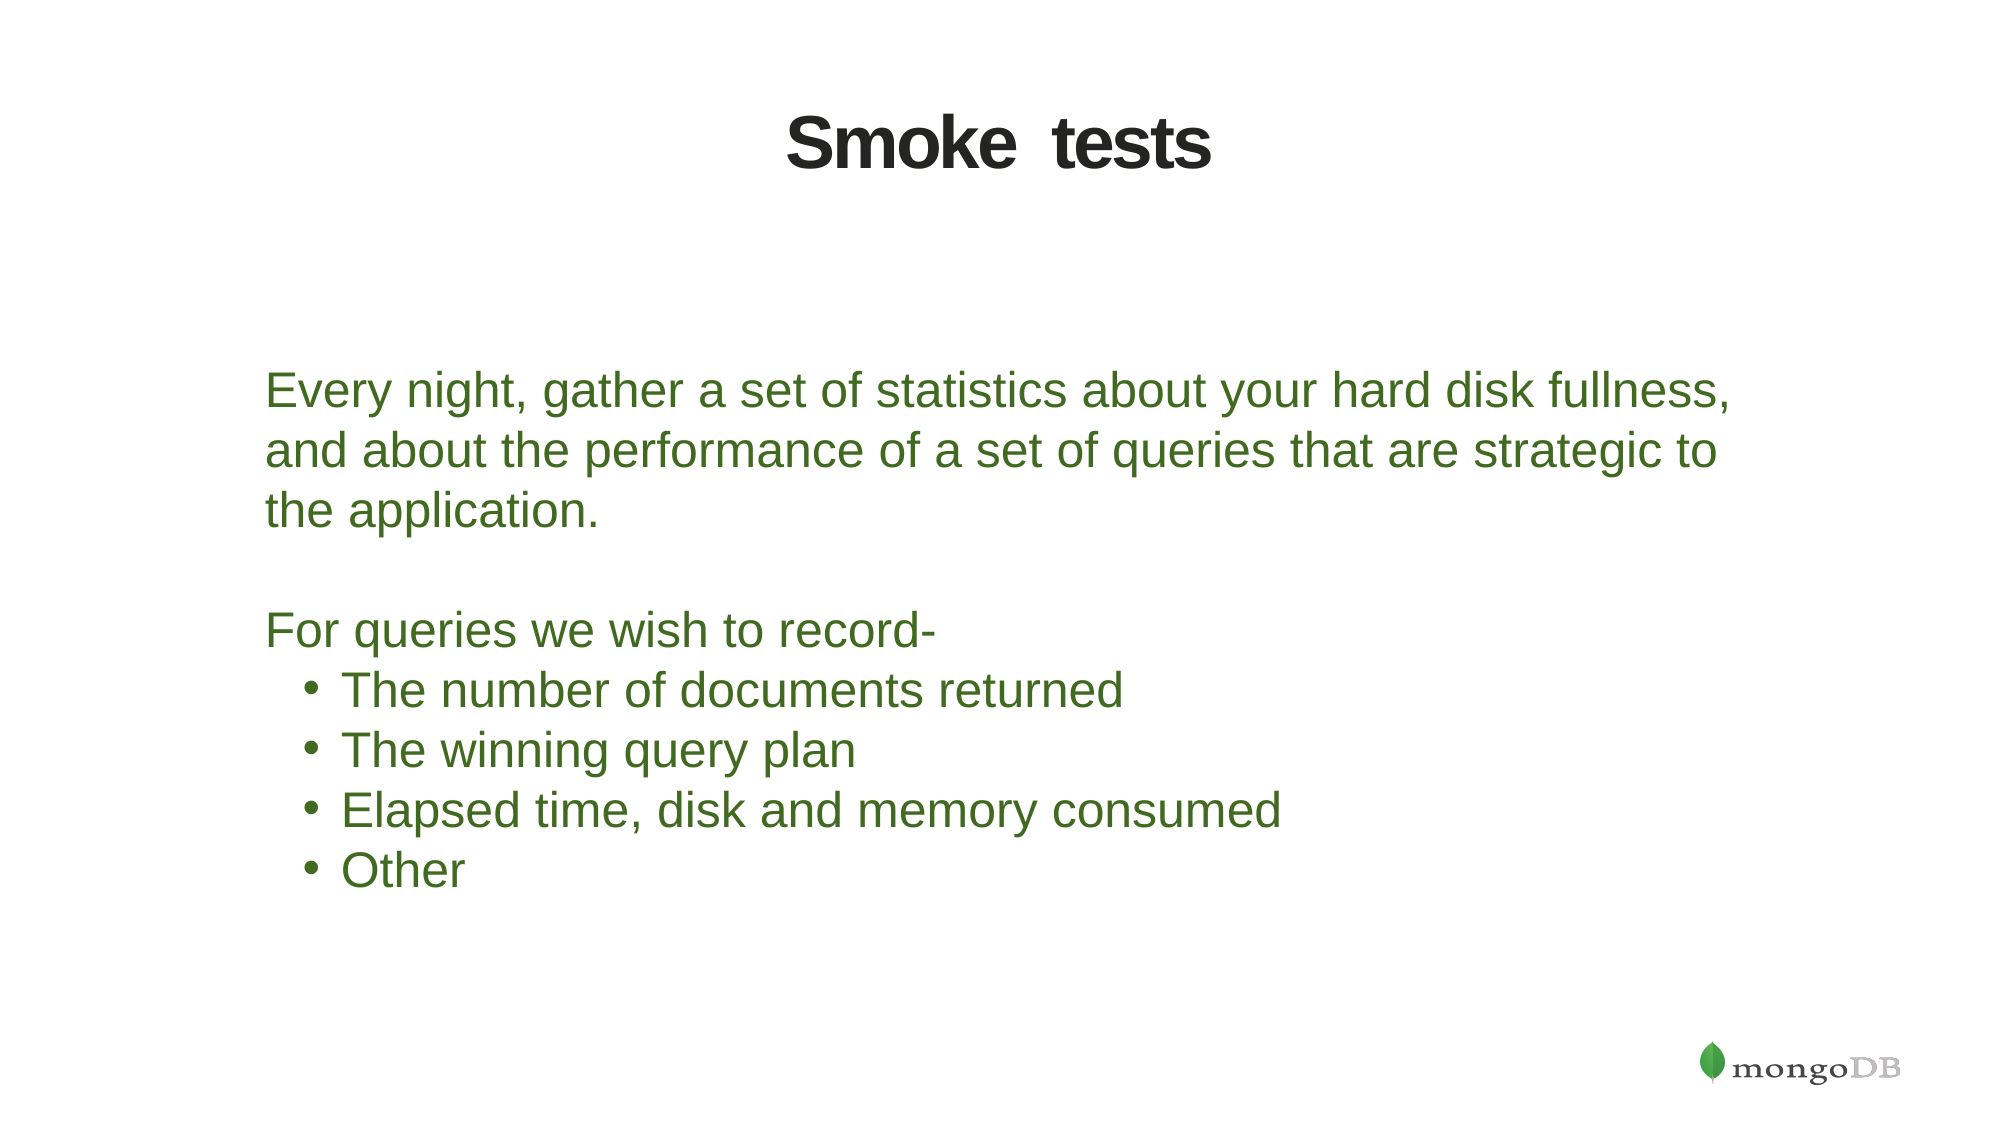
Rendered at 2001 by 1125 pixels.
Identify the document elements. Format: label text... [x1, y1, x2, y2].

title Smoke tests [99, 45, 1900, 233]
text_box Every night, gather a set of statistics about your hard disk fullness, and about the performance of a set of queries that are strategic to the application. For queries we wish to record- The number of documents returned The winning query plan Elapsed time, disk and memory consumed Other [249, 349, 1775, 905]
